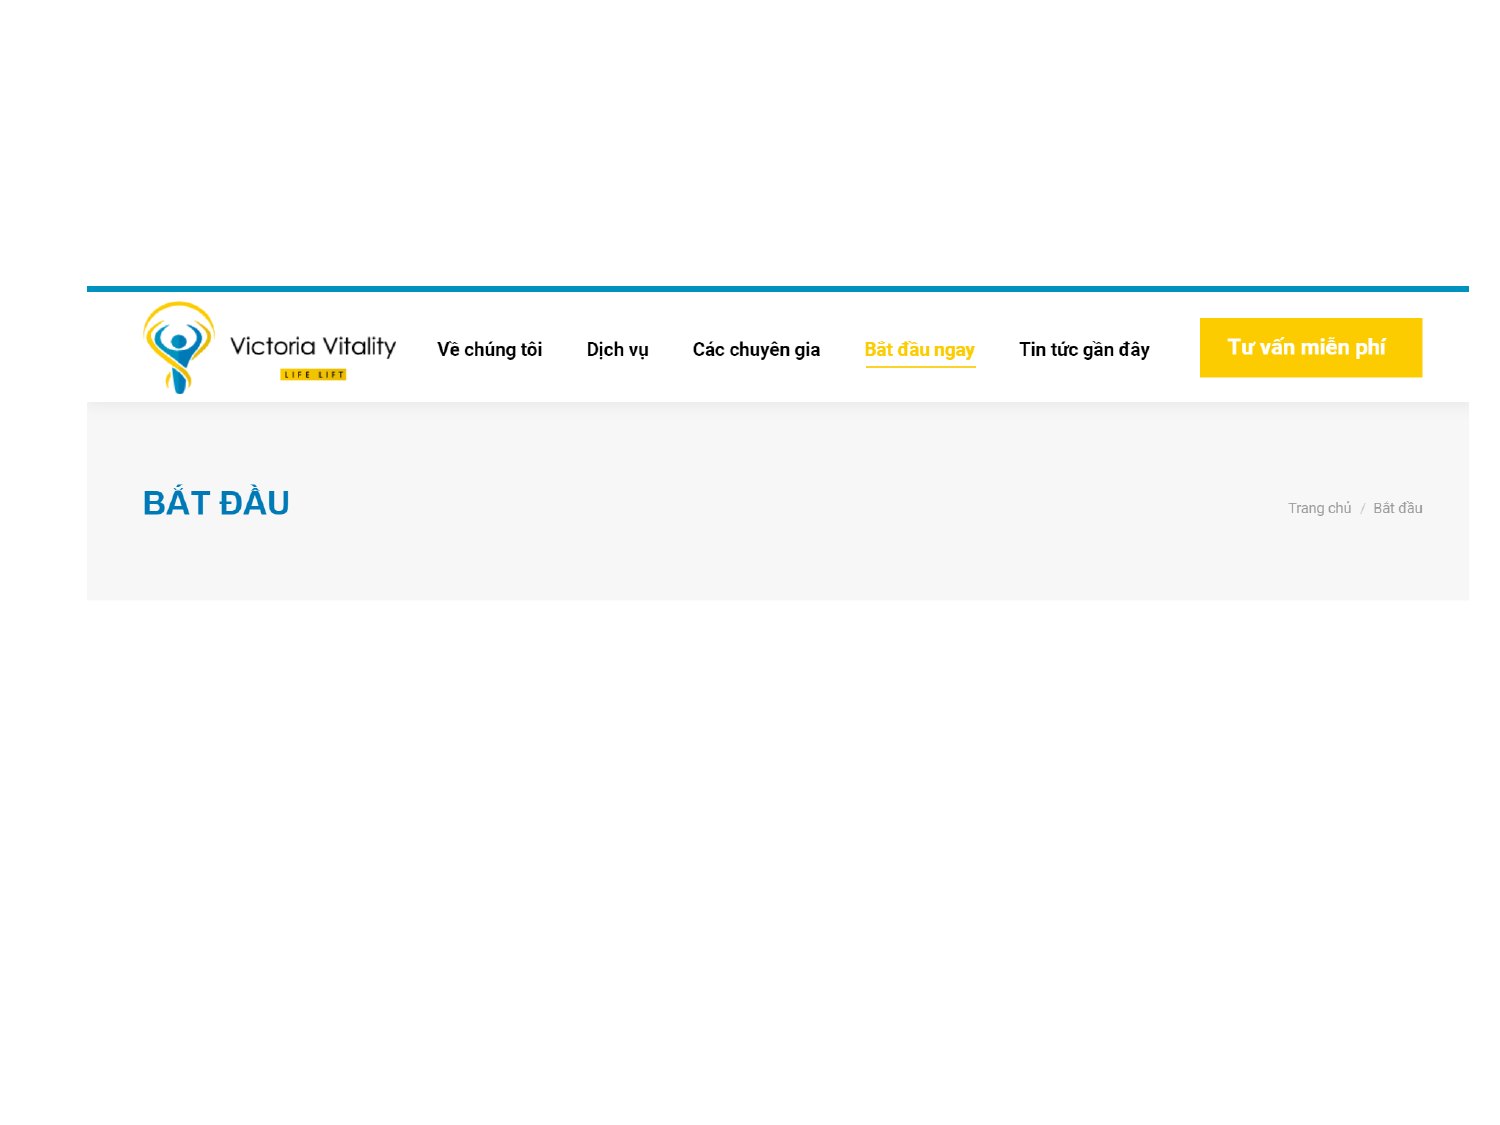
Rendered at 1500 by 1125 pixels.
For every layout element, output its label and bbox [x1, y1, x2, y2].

picture [87, 293, 1469, 676]
